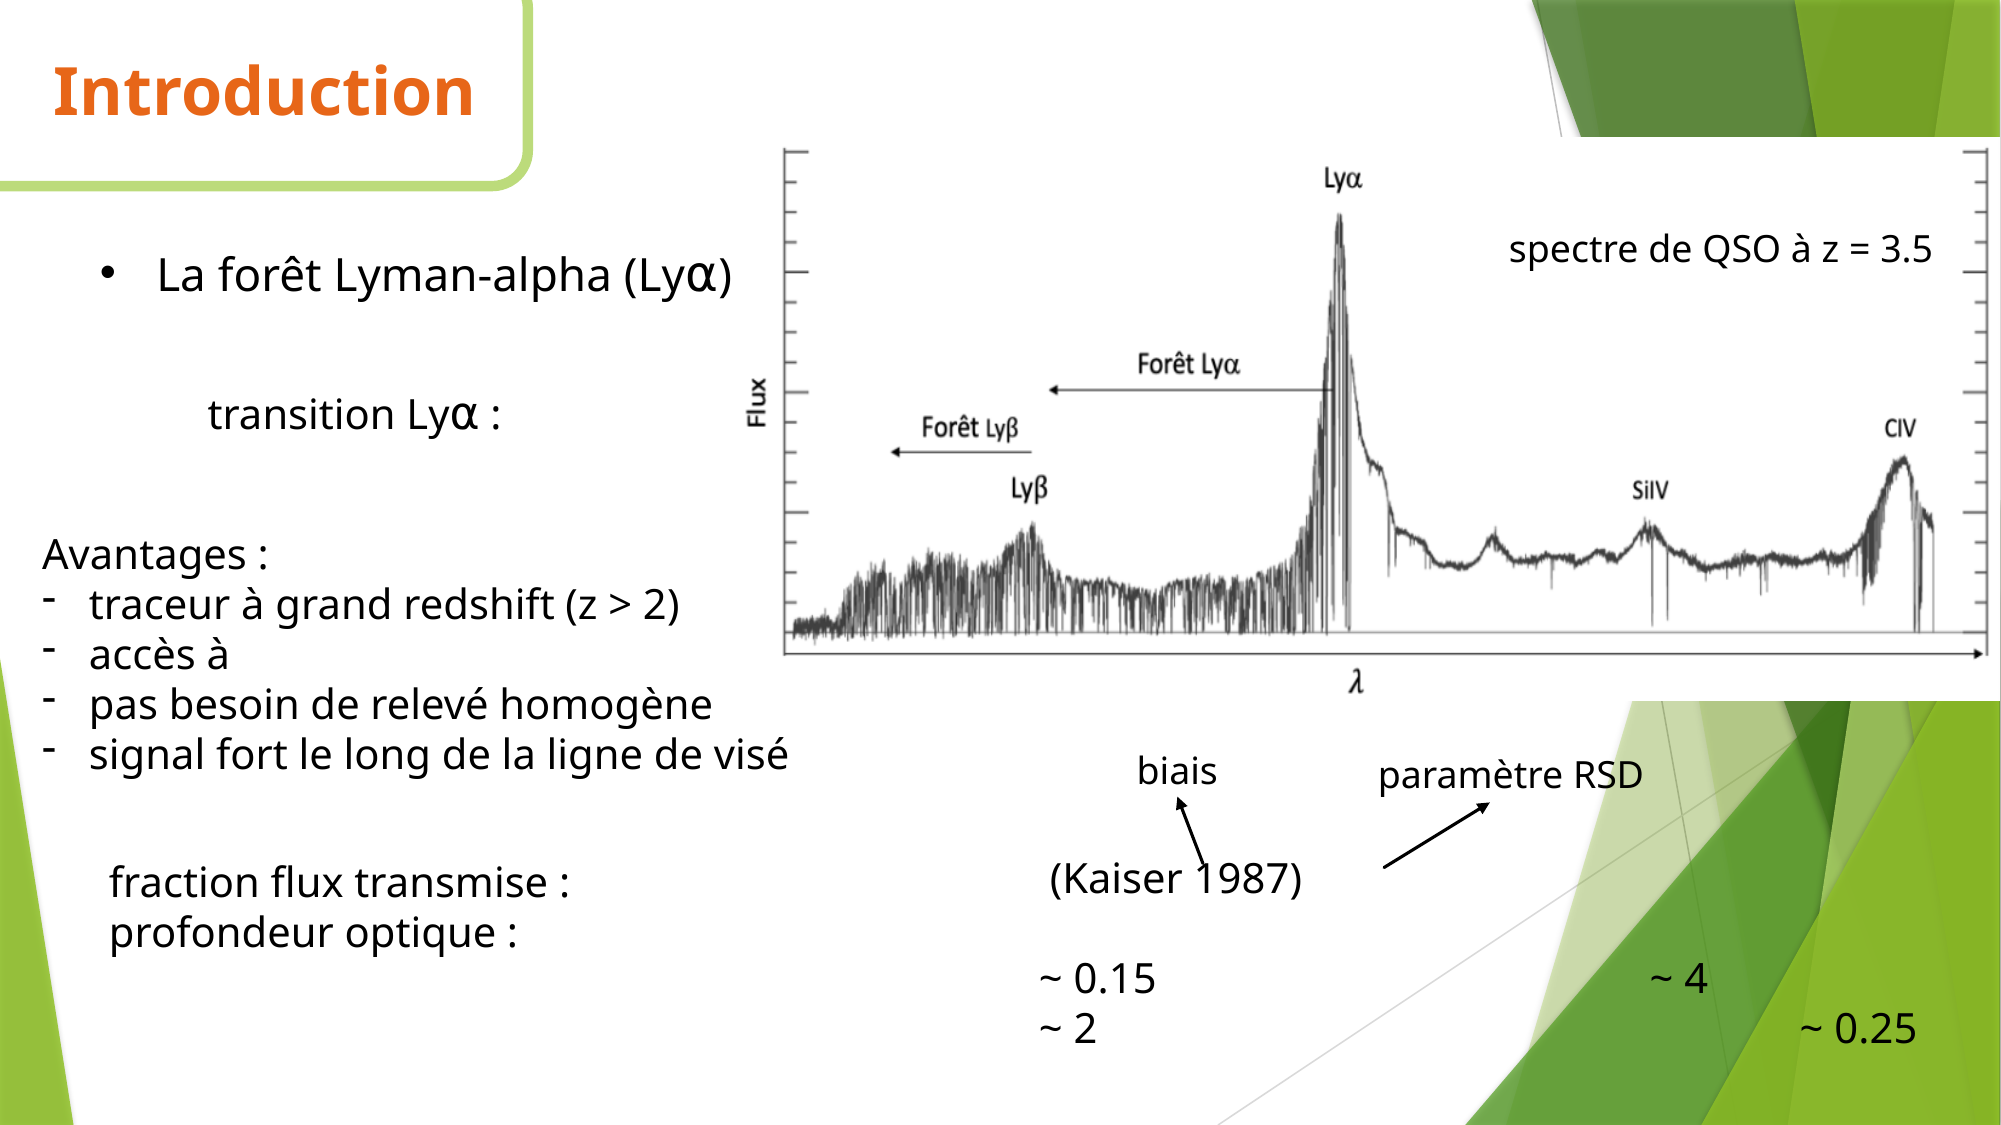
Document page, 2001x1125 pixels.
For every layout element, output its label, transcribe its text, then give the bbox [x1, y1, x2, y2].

text_box [0, 0, 530, 188]
text_box La forêt Lyman-alpha (Ly⍺) [85, 234, 733, 309]
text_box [1383, 801, 1491, 869]
text_box paramètre RSD [1363, 743, 1660, 804]
text_box biais [1121, 739, 1233, 800]
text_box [1176, 796, 1204, 864]
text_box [738, 137, 2000, 701]
